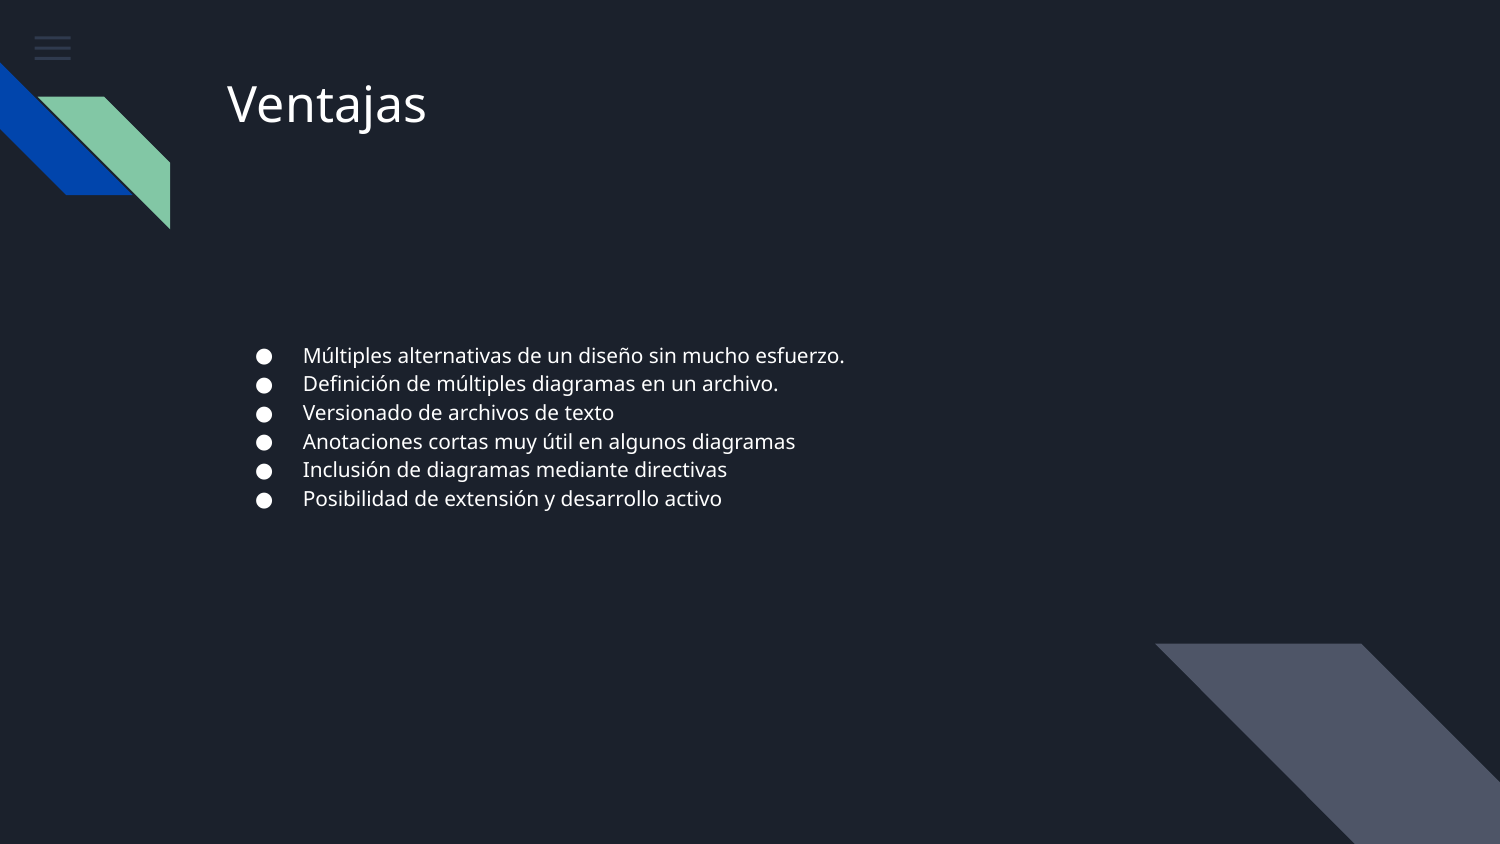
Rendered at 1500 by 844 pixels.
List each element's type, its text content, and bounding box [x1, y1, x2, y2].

list Múltiples alternativas de un diseño sin mucho esfuerzo. Definición de múltiples diagramas en un archivo. Versionado de archivos de texto Anotaciones cortas muy útil en algunos diagramas Inclusión de diagramas mediante directivas Posibilidad de extensión y desarrollo activo [212, 323, 984, 720]
text_box [1154, 643, 1500, 844]
title Ventajas [212, 57, 1249, 320]
